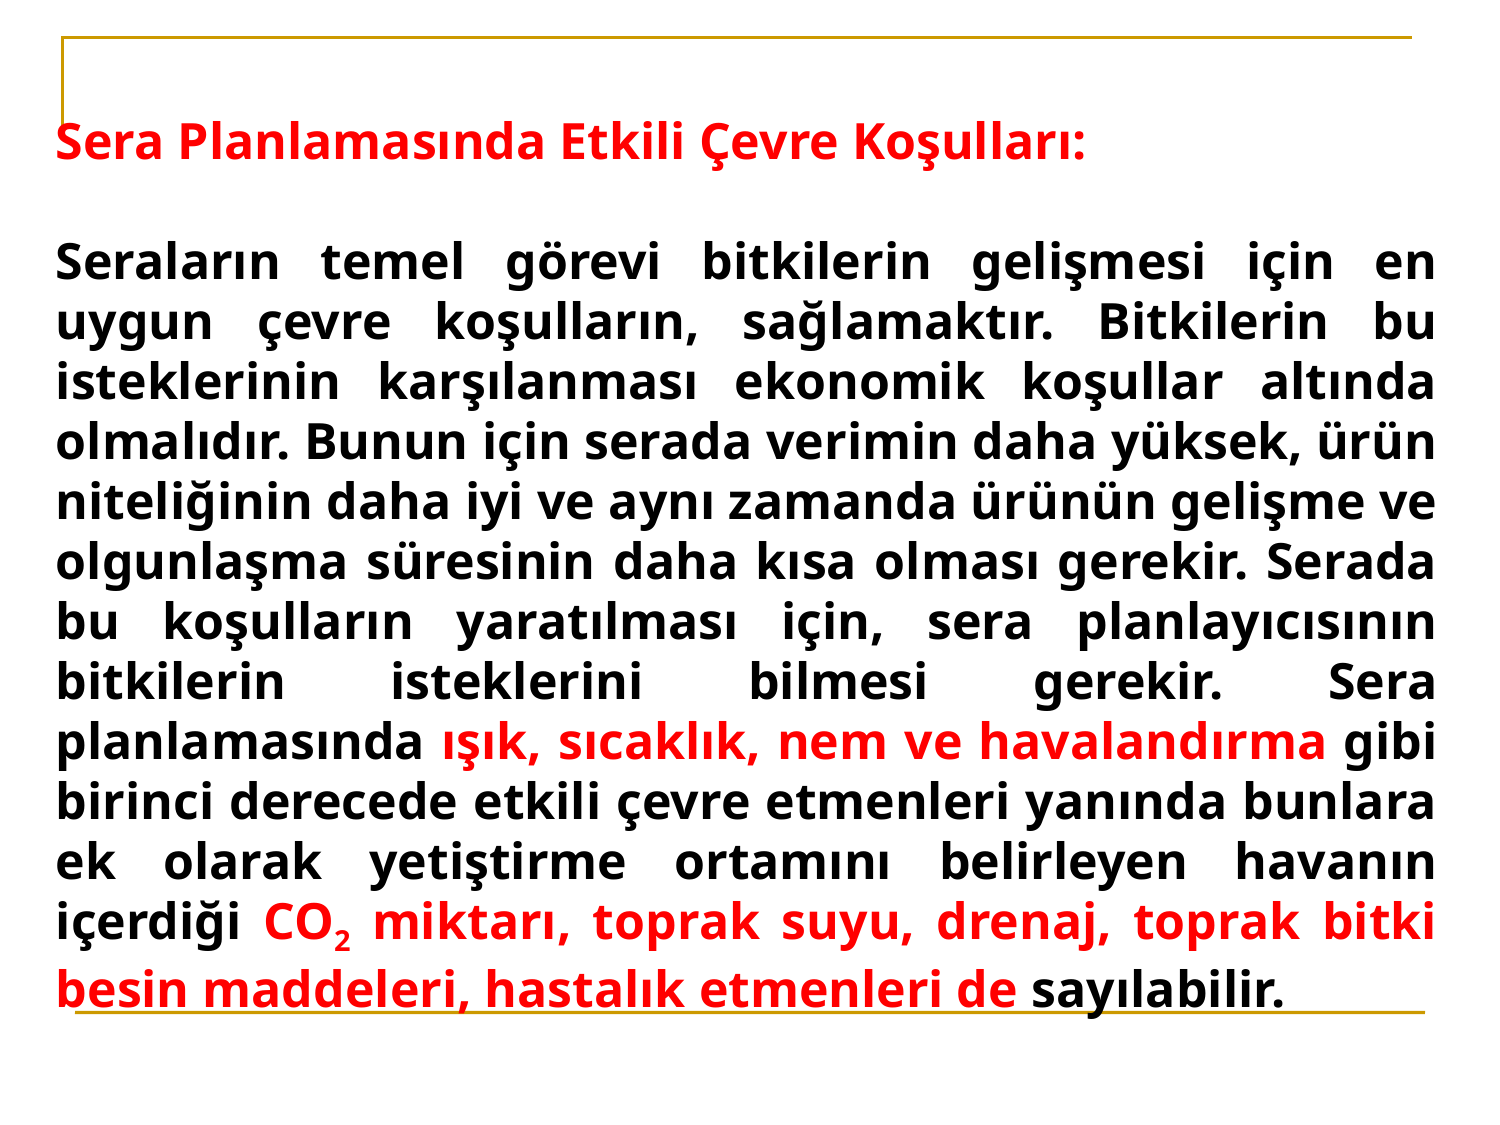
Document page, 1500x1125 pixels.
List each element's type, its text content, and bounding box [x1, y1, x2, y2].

text_box Sera Planlamasında Etkili Çevre Koşulları: Seraların temel görevi bitkilerin gelişmesi için en uygun çevre koşulların, sağlamaktır. Bitkilerin bu isteklerinin karşılanması ekonomik koşullar altında olmalıdır. Bunun için serada verimin daha yüksek, ürün niteliğinin daha iyi ve aynı zamanda ürünün gelişme ve olgunlaşma süresinin daha kısa olması gerekir. Serada bu koşulların yaratılması için, sera planlayıcısının bitkilerin isteklerini bilmesi gerekir. Sera planlamasında ışık, sıcaklık, nem ve havalandırma gibi birinci derecede etkili çevre etmenleri yanında bunlara ek olarak yetiştirme ortamını belirleyen havanın içerdiği CO2 miktarı, toprak suyu, drenaj, toprak bitki besin maddeleri, hastalık etmenleri de sayılabilir. [41, 101, 1453, 1085]
